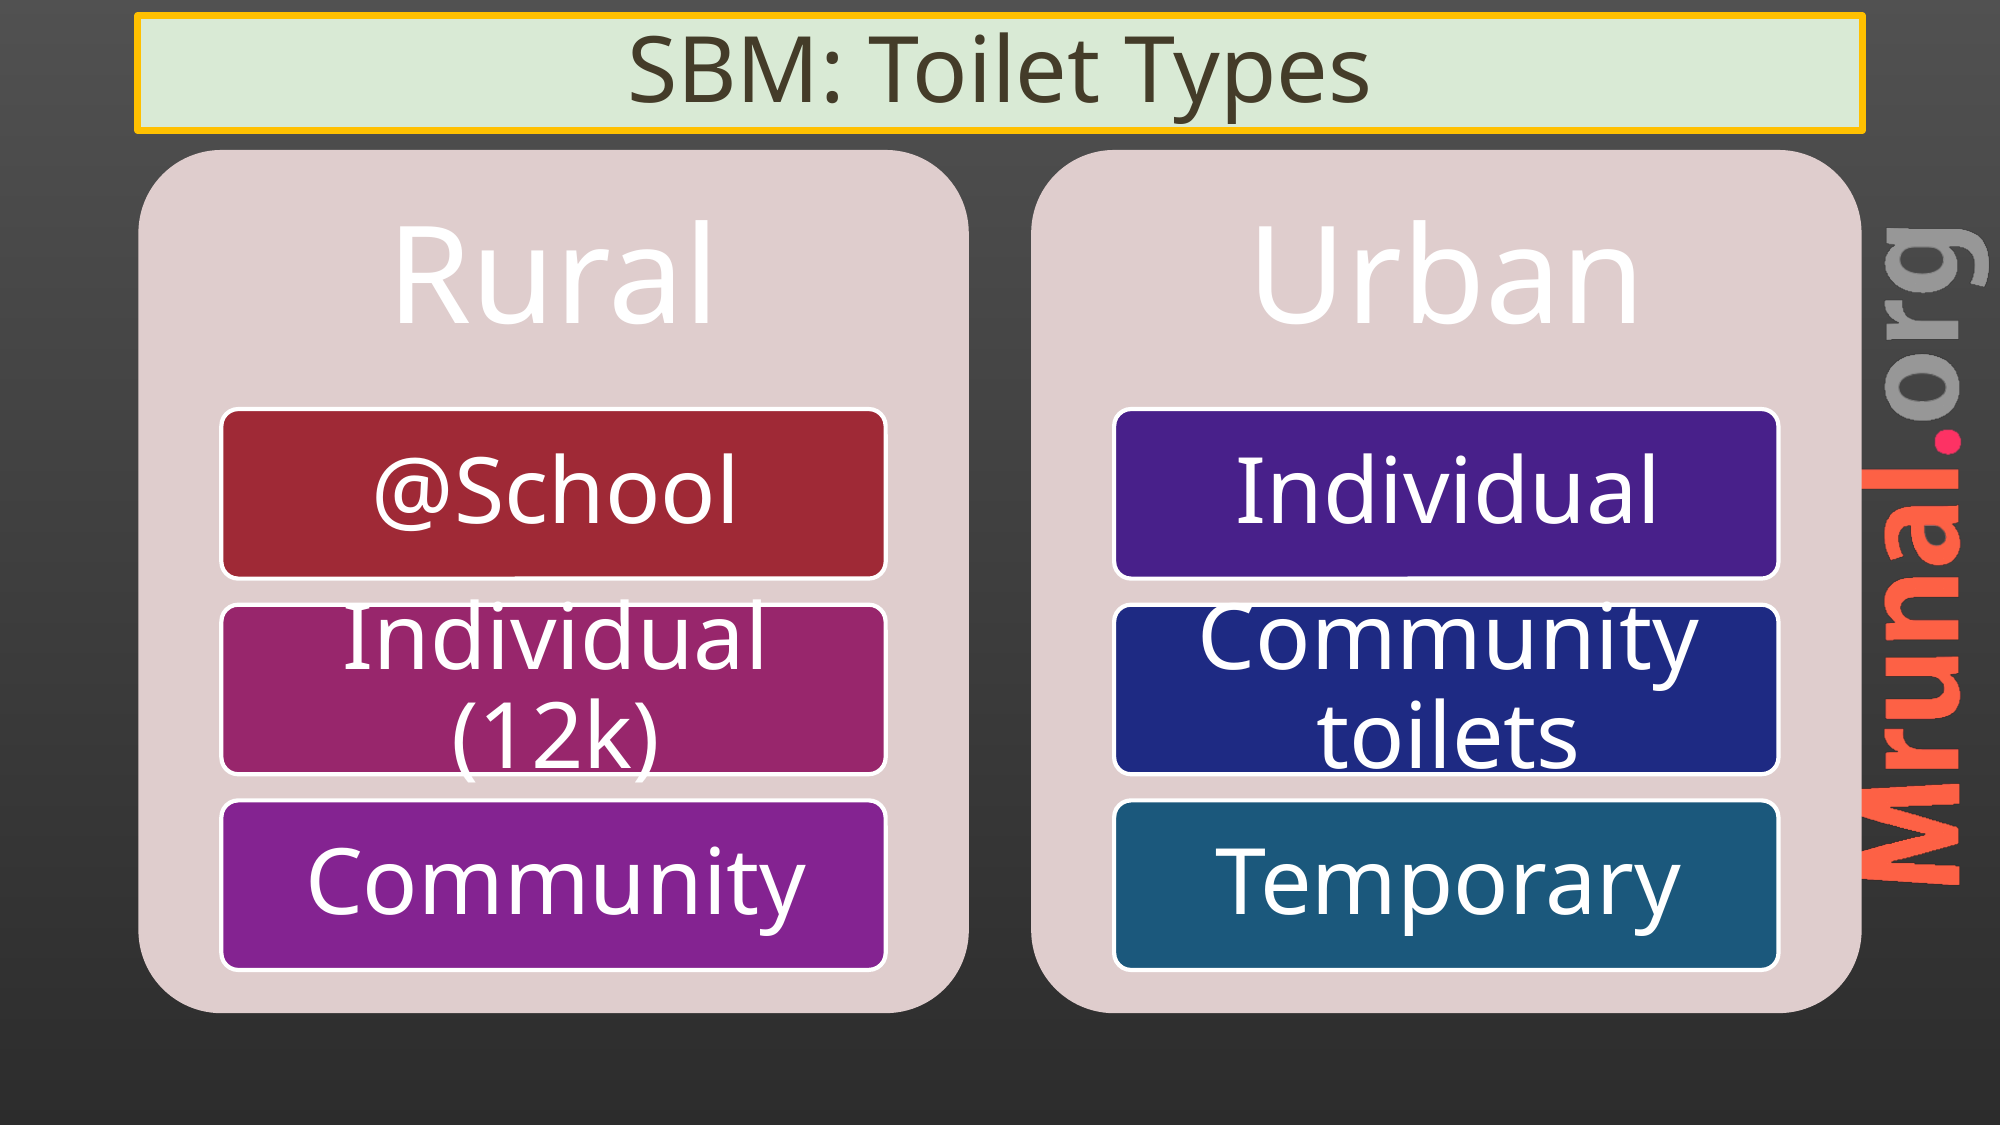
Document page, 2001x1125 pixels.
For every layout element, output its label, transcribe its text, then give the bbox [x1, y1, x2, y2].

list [137, 149, 1863, 1014]
title SBM: Toilet Types [134, 12, 1866, 134]
picture [1863, 223, 2000, 894]
